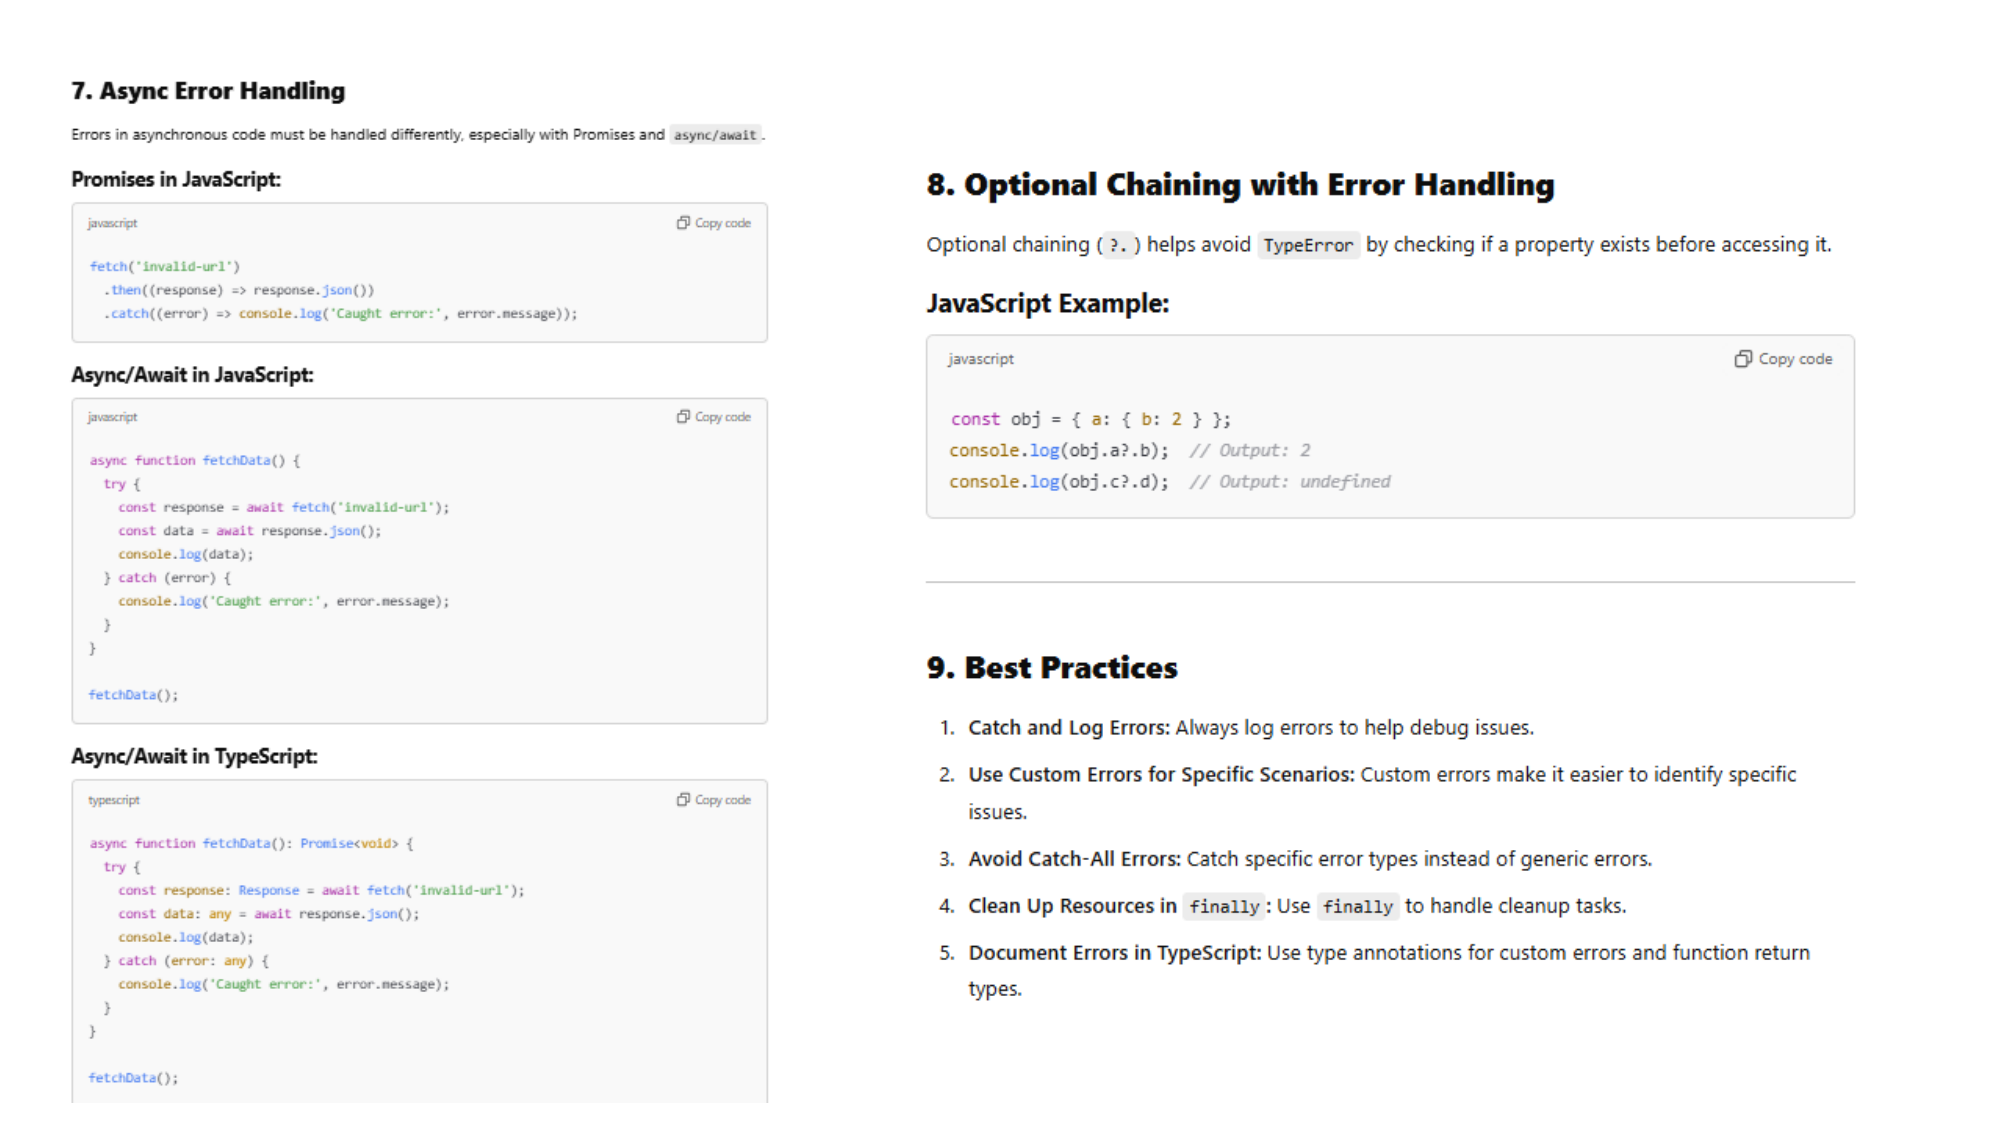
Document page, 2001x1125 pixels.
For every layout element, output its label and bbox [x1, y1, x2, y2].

picture [17, 54, 795, 1104]
picture [898, 136, 1865, 1021]
